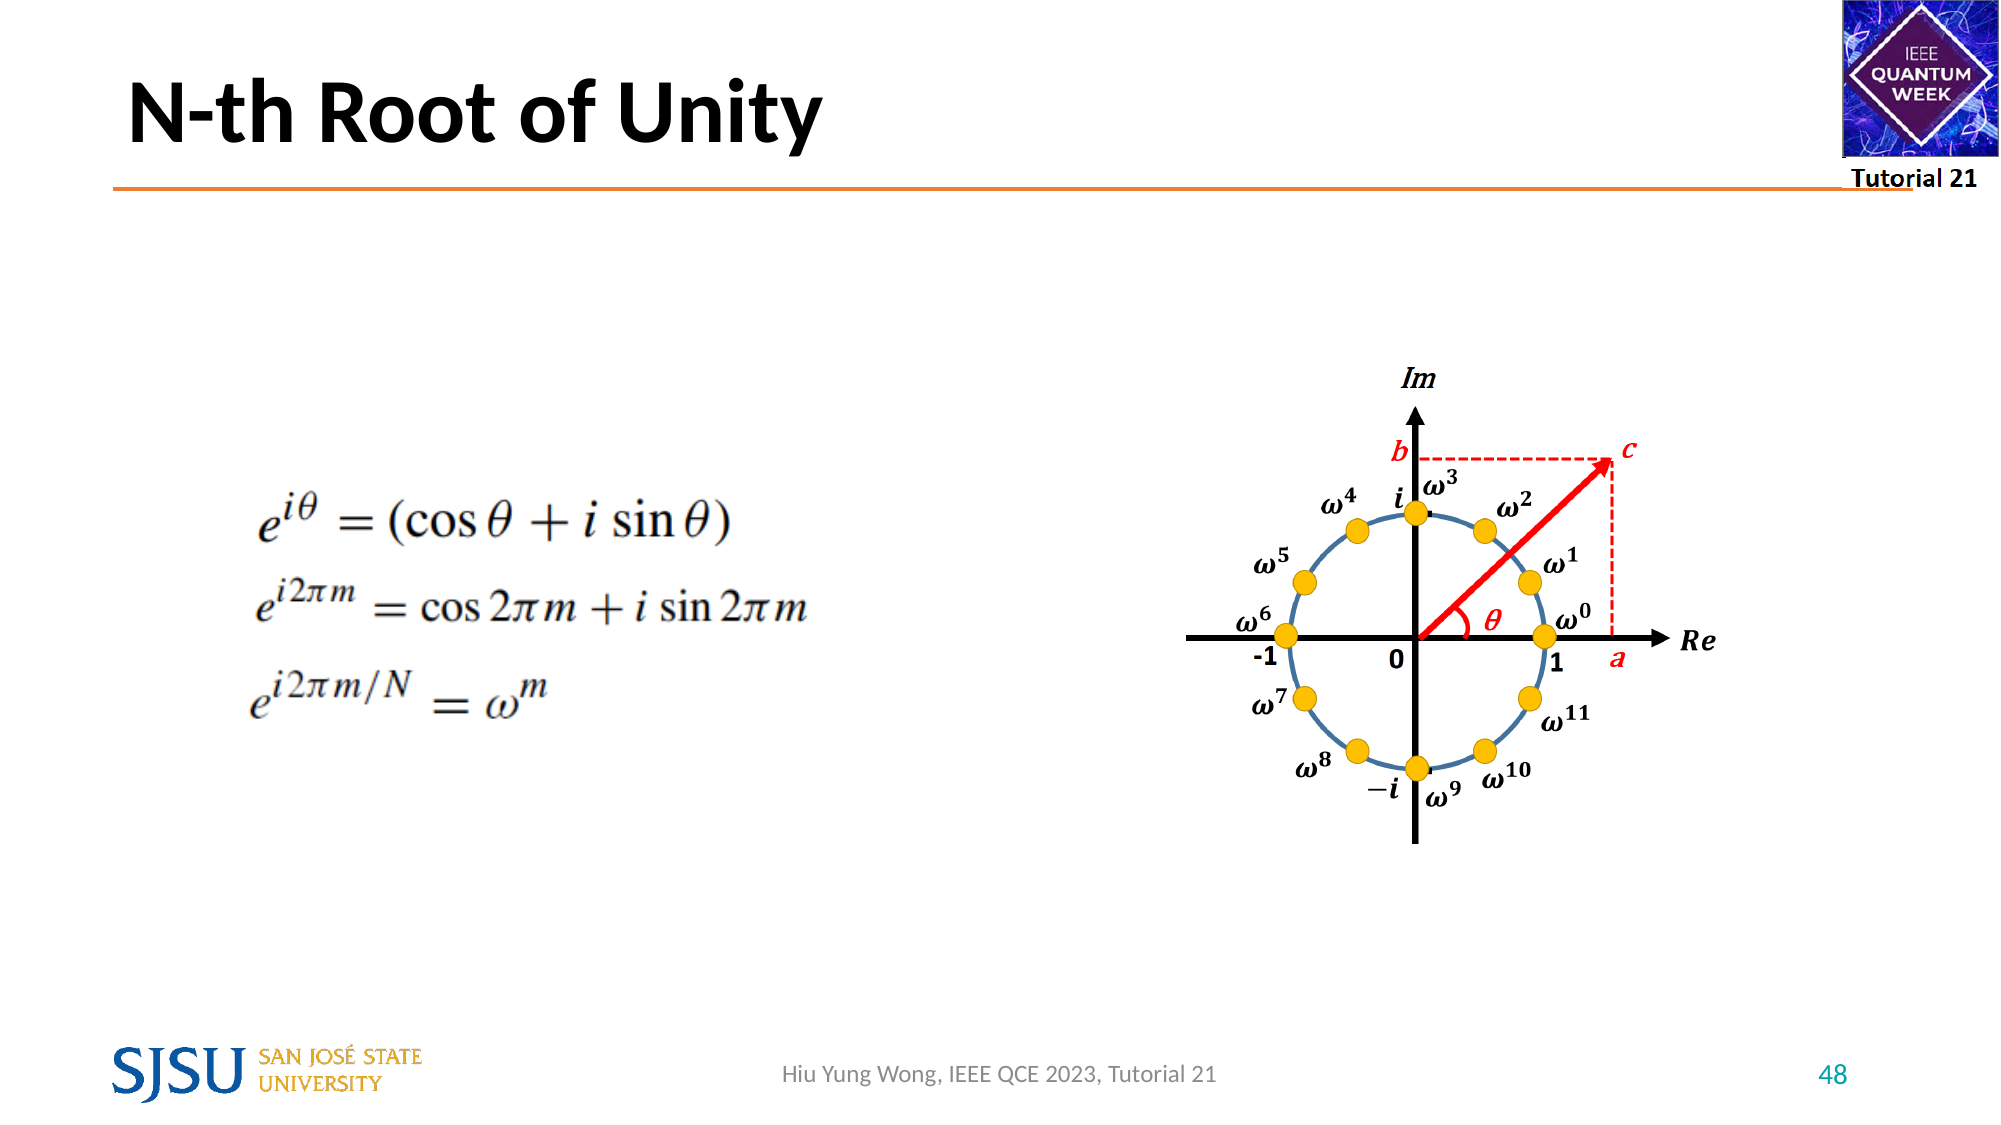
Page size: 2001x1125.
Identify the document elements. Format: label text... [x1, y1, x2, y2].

footer Hiu Yung Wong, IEEE QCE 2023, Tutorial 21 [662, 1042, 1338, 1103]
picture [1186, 360, 1721, 844]
picture [112, 1044, 422, 1103]
picture [1842, 0, 2000, 188]
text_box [244, 480, 814, 744]
title N-th Root of Unity [112, 37, 1913, 188]
